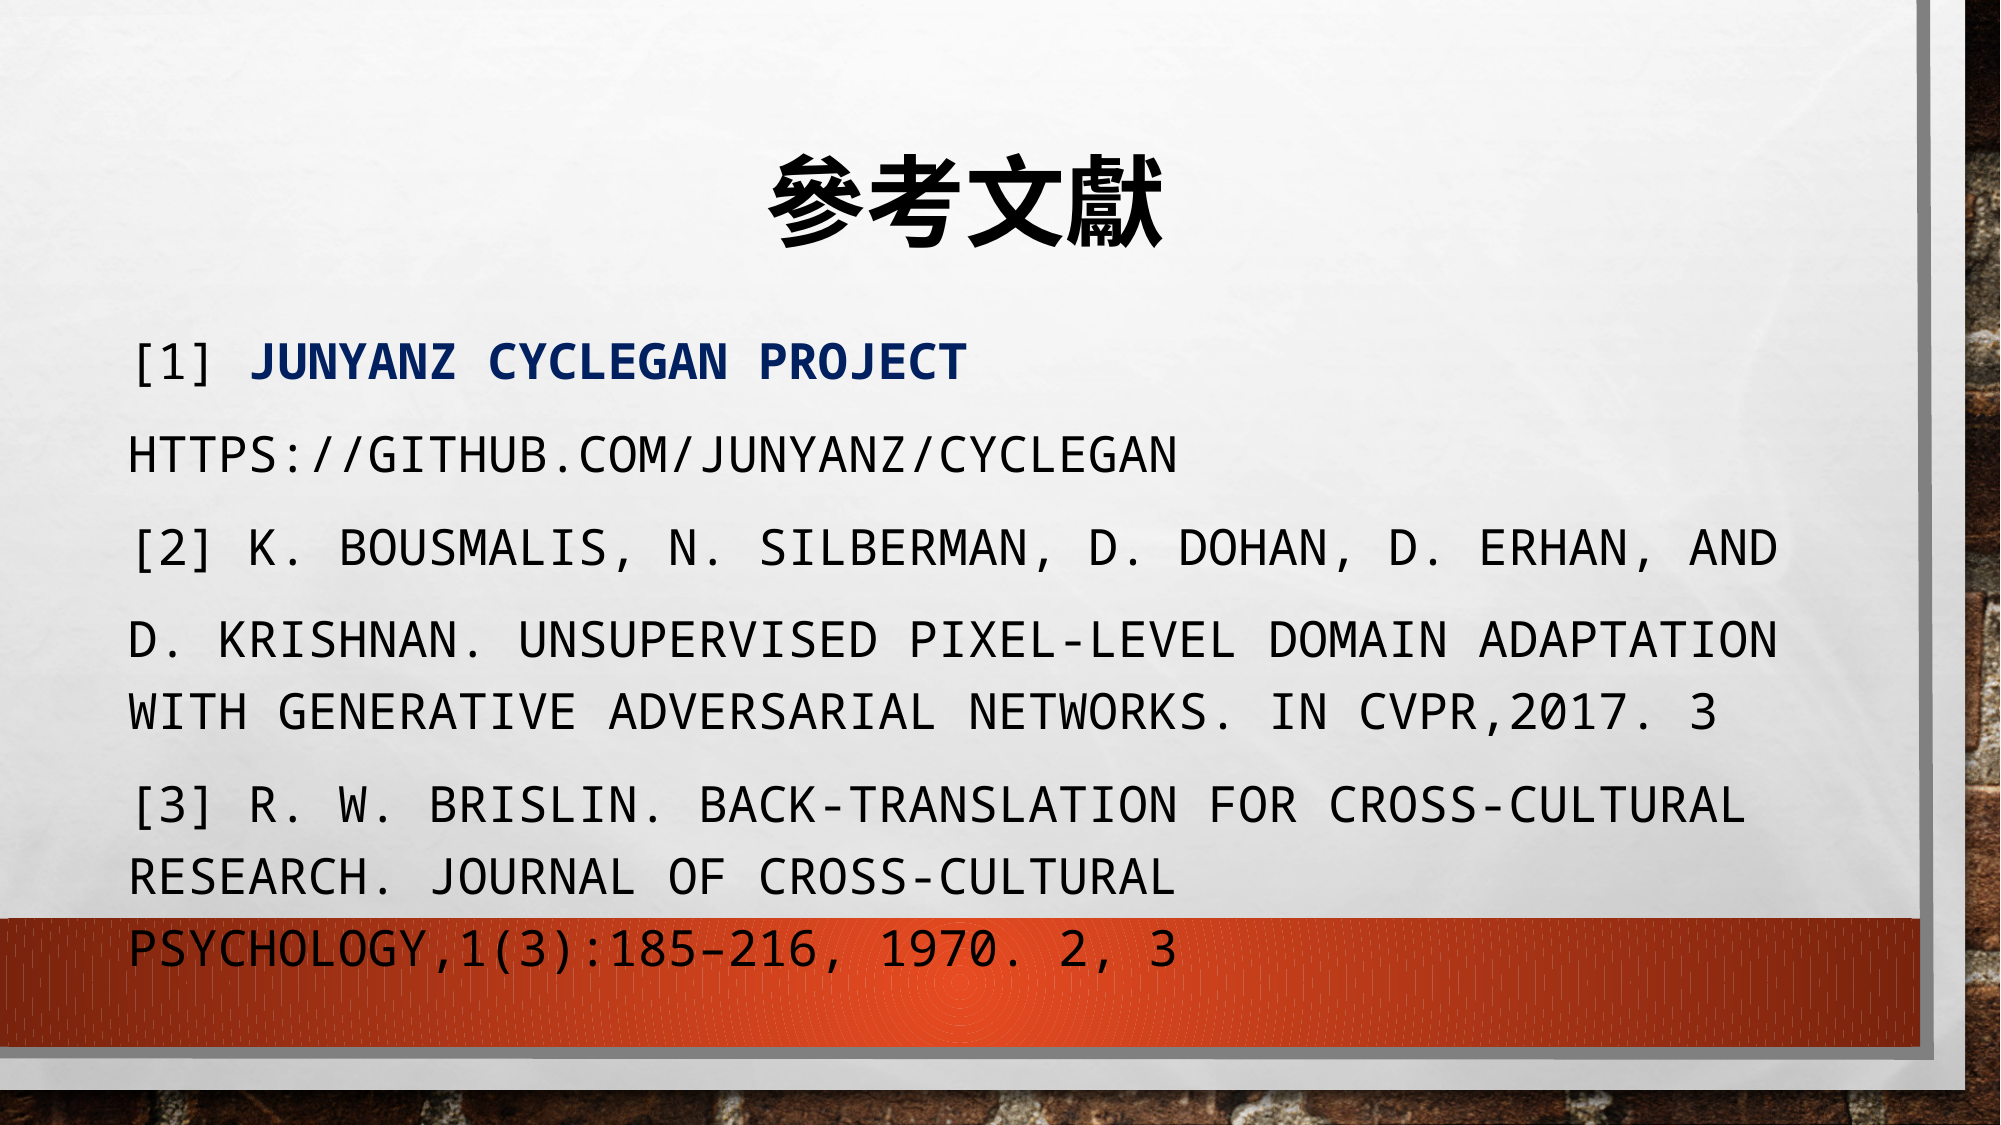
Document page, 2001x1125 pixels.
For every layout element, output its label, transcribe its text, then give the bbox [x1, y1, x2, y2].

picture [0, 0, 2000, 1125]
text_box [1] junyanz CycleGAN project https://github.com/junyanz/CycleGAN [2] K. Bousmalis, N. Silberman, D. Dohan, D. Erhan, and D. Krishnan. Unsupervised pixel-level domain adaptation with generative adversarial networks. In CVPR,2017. 3 [3] R. W. Brislin. Back-translation for cross-cultural research. Journal of cross-cultural psychology,1(3):185–216, 1970. 2, 3 [112, 302, 1818, 993]
title 參考文獻 [112, 112, 1818, 302]
